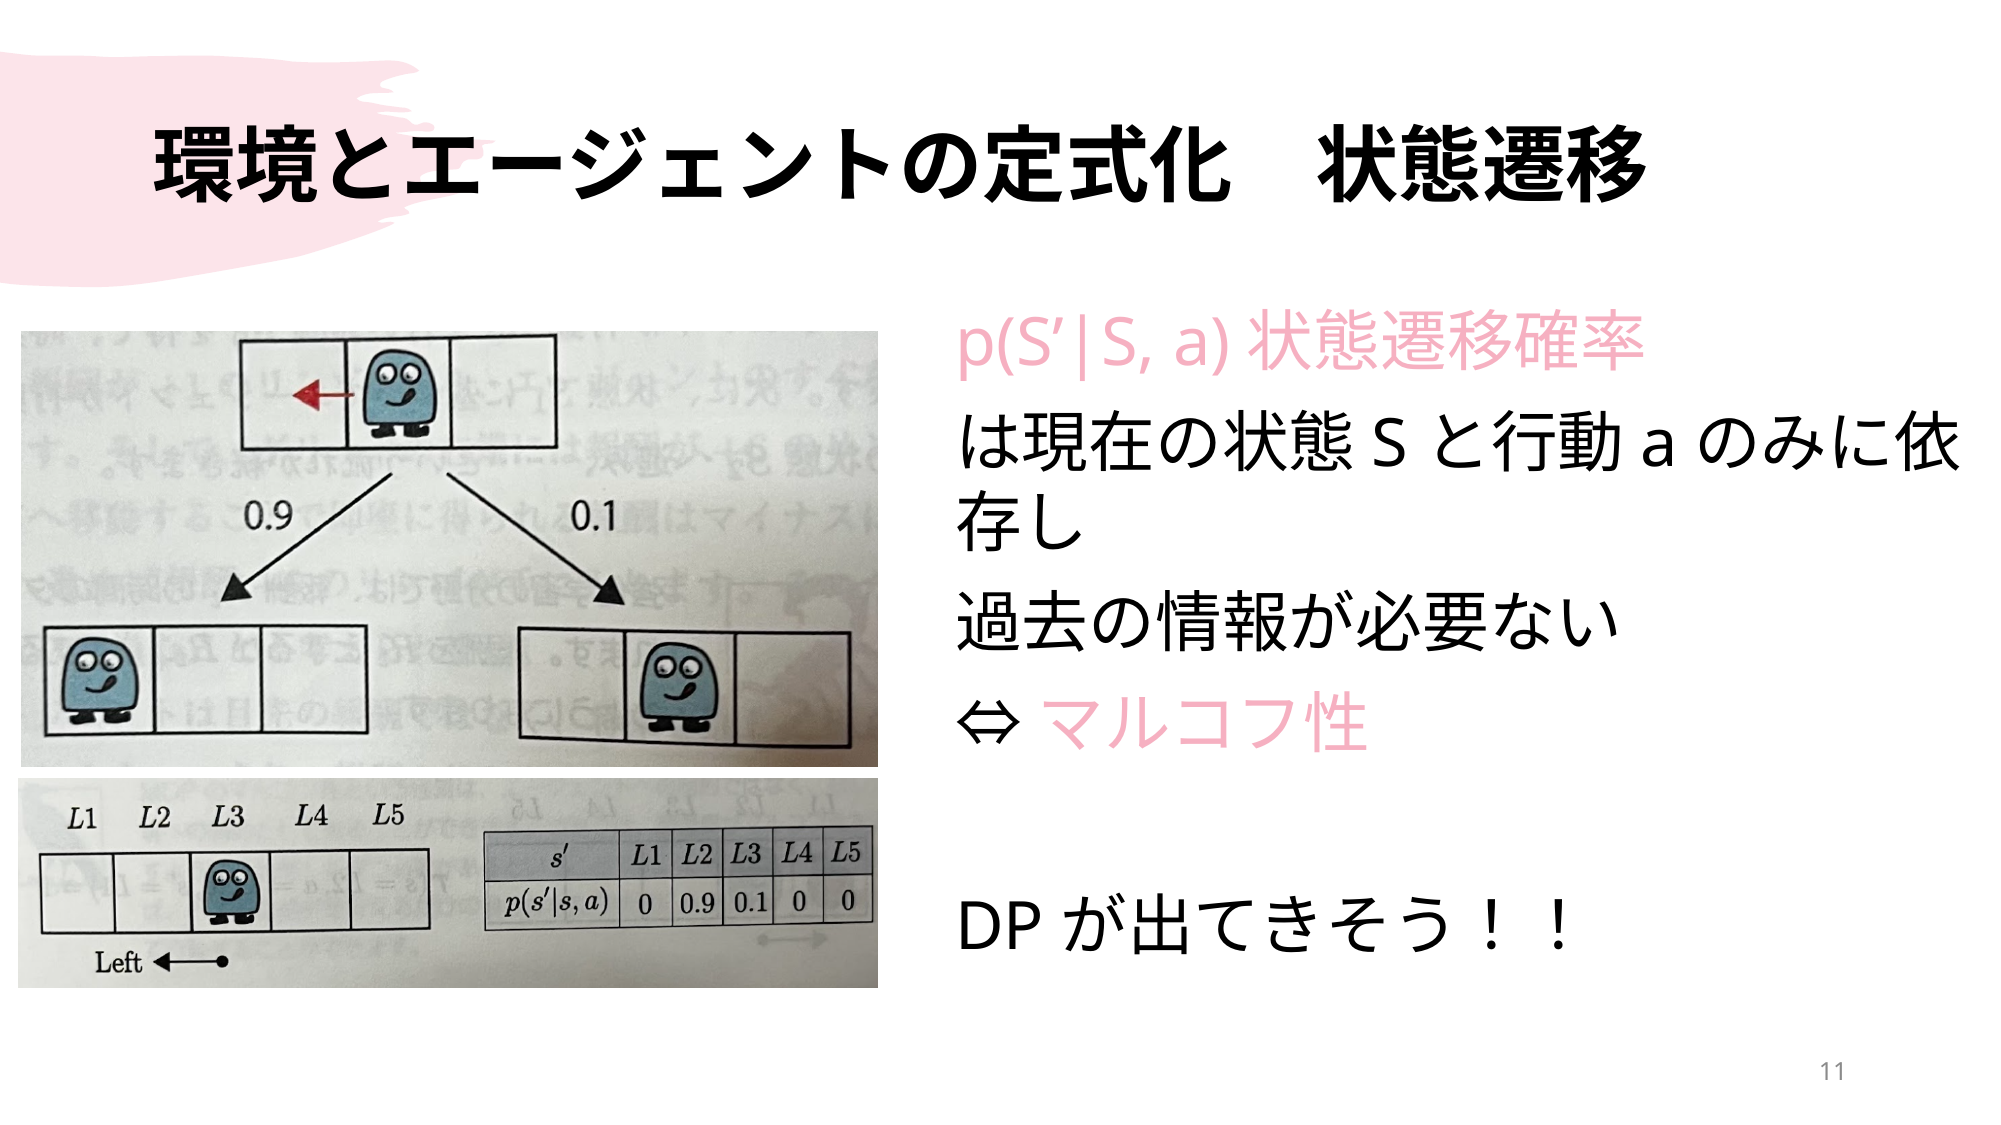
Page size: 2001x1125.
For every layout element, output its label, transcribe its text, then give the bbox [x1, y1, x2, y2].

picture [17, 778, 878, 988]
list p(S’|S, a)状態遷移確率 は現在の状態Sと行動aのみに依存し 過去の情報が必要ない ⇔マルコフ性 DPが出てきそう！！ [940, 290, 1982, 1103]
title 環境とエージェントの定式化 状態遷移 [137, 59, 1863, 278]
picture [21, 331, 878, 767]
